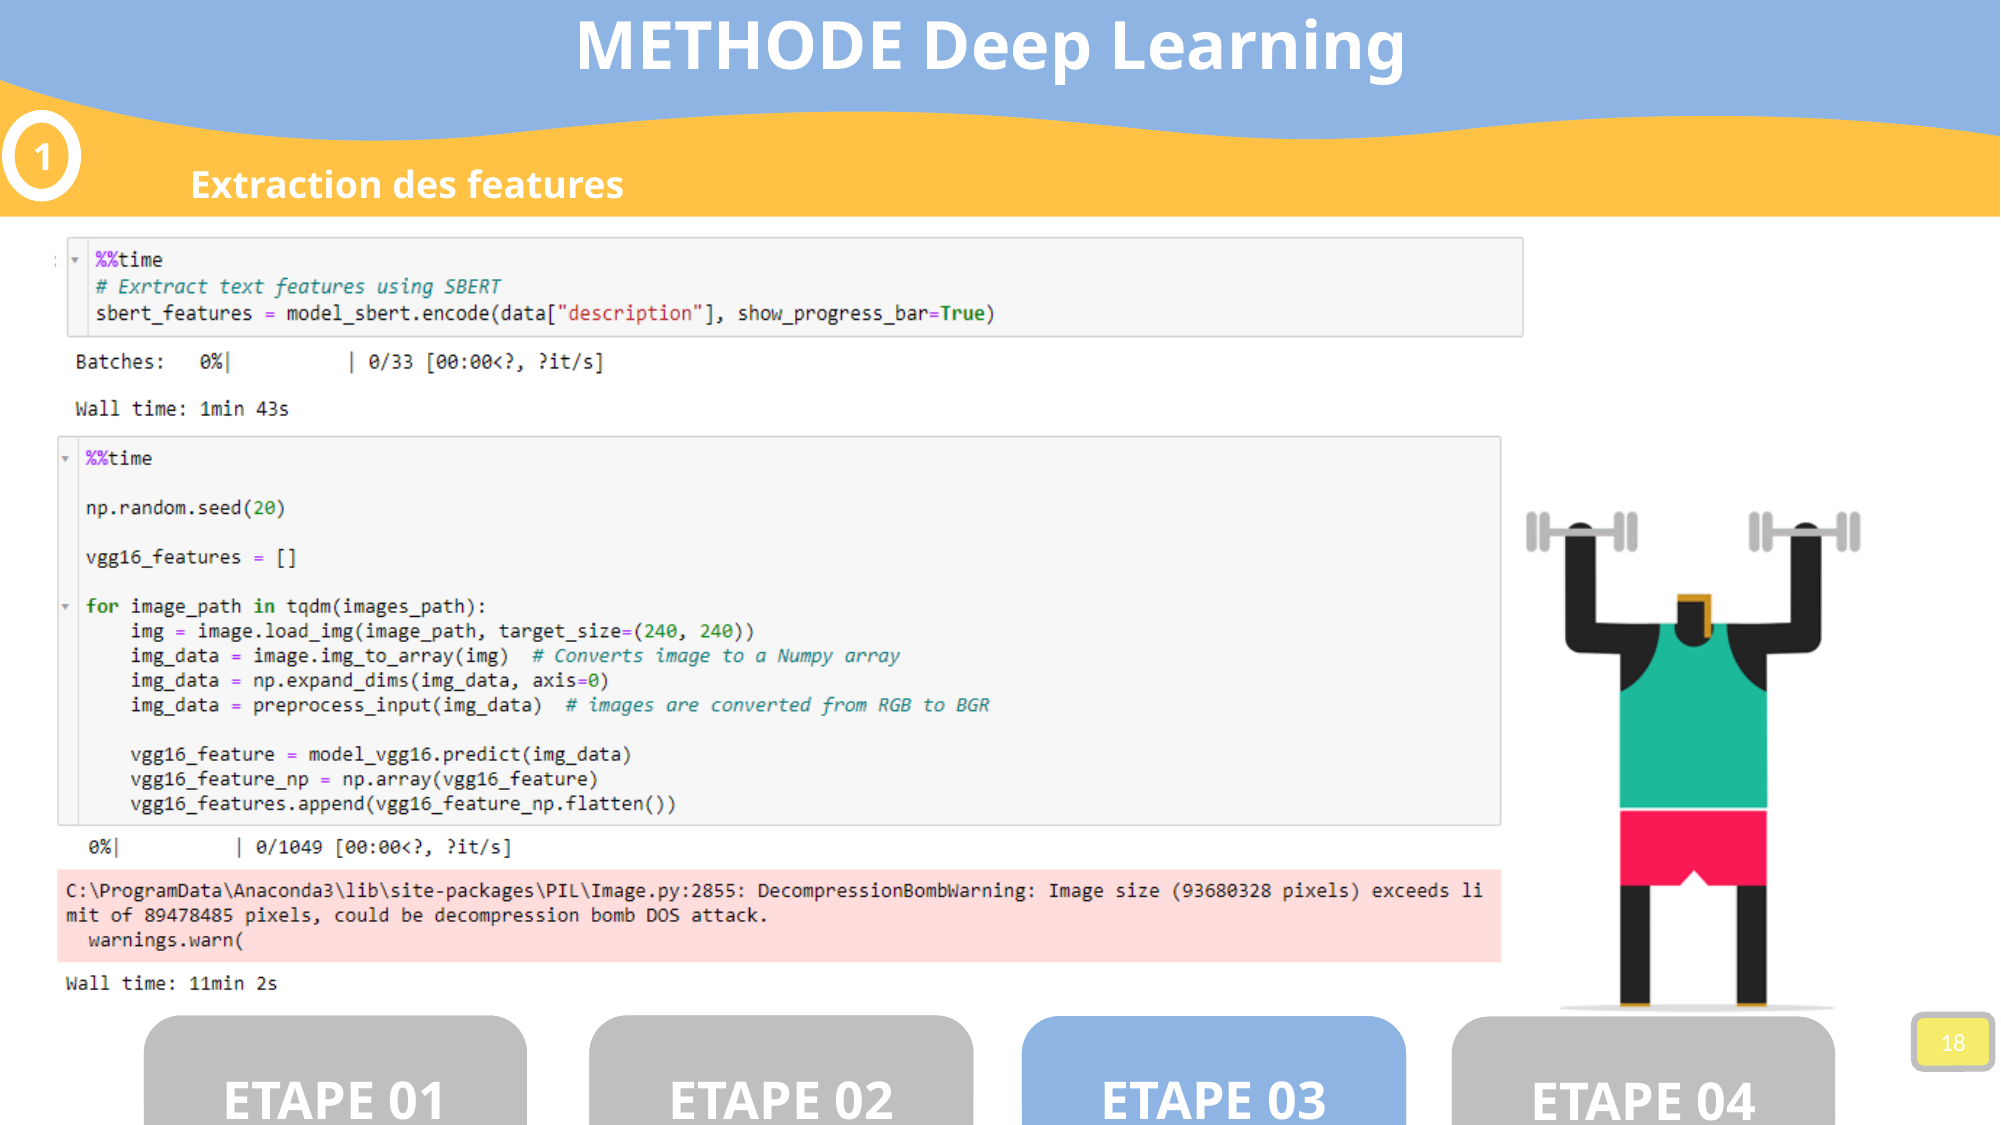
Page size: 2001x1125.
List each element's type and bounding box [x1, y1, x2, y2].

text_box [589, 1015, 974, 1125]
text_box [0, 0, 2000, 168]
text_box [1021, 1016, 1407, 1125]
text_box [1451, 1016, 1836, 1125]
picture [54, 218, 2000, 1077]
text_box [143, 1015, 527, 1125]
text_box [0, 168, 2000, 223]
